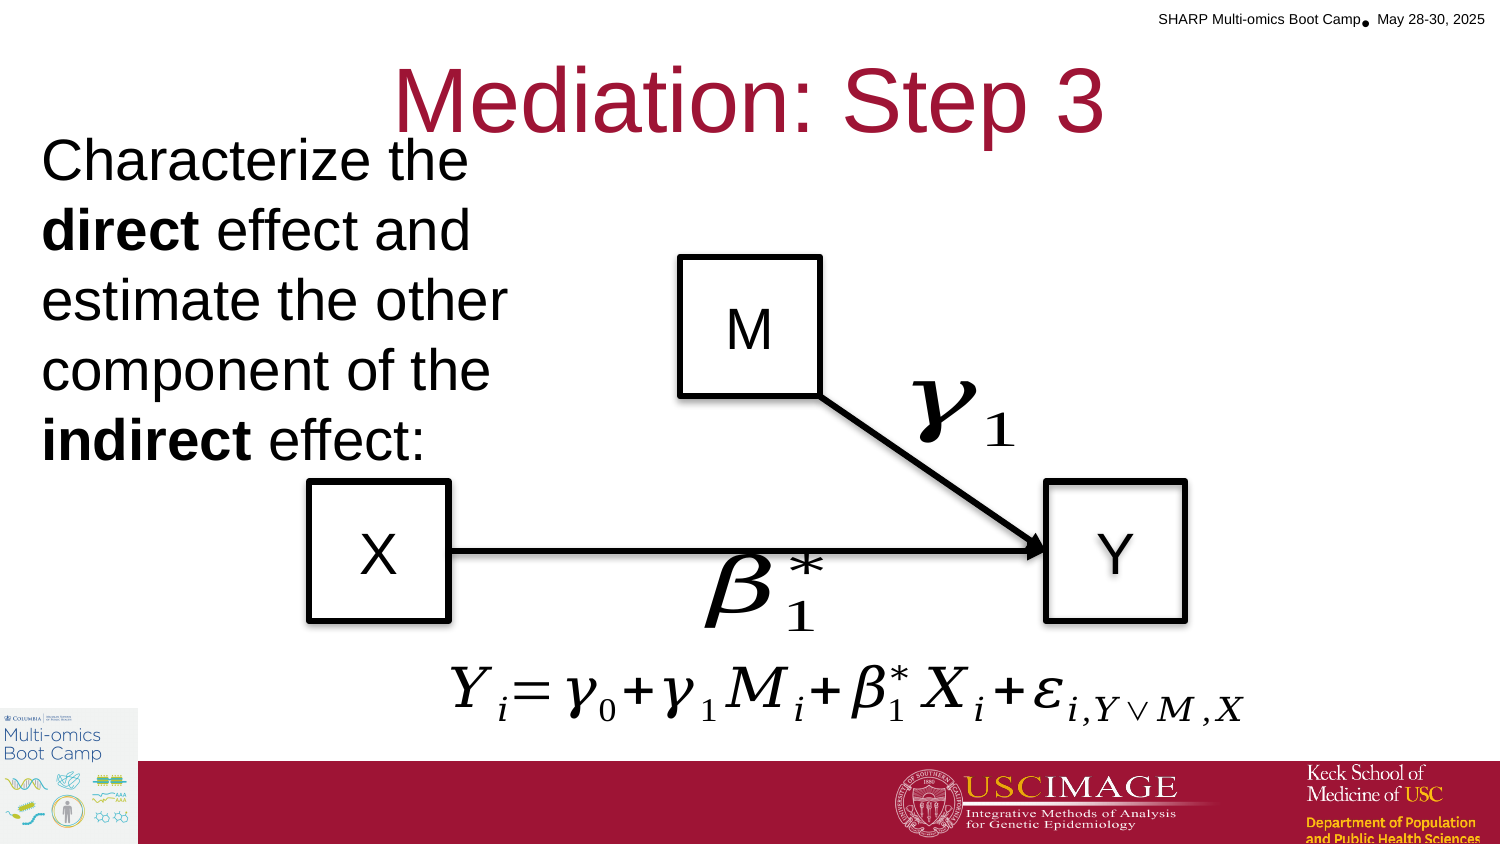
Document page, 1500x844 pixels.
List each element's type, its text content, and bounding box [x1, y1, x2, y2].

text_box Y [1045, 481, 1186, 622]
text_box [819, 395, 1046, 550]
text_box X [308, 481, 449, 622]
picture [883, 759, 1285, 844]
text_box M [679, 256, 821, 397]
text_box Characterize the direct effect and estimate the other component of the indirect effect: [26, 114, 592, 480]
picture [0, 708, 138, 844]
title Mediation: Step 3 [75, 33, 1425, 175]
